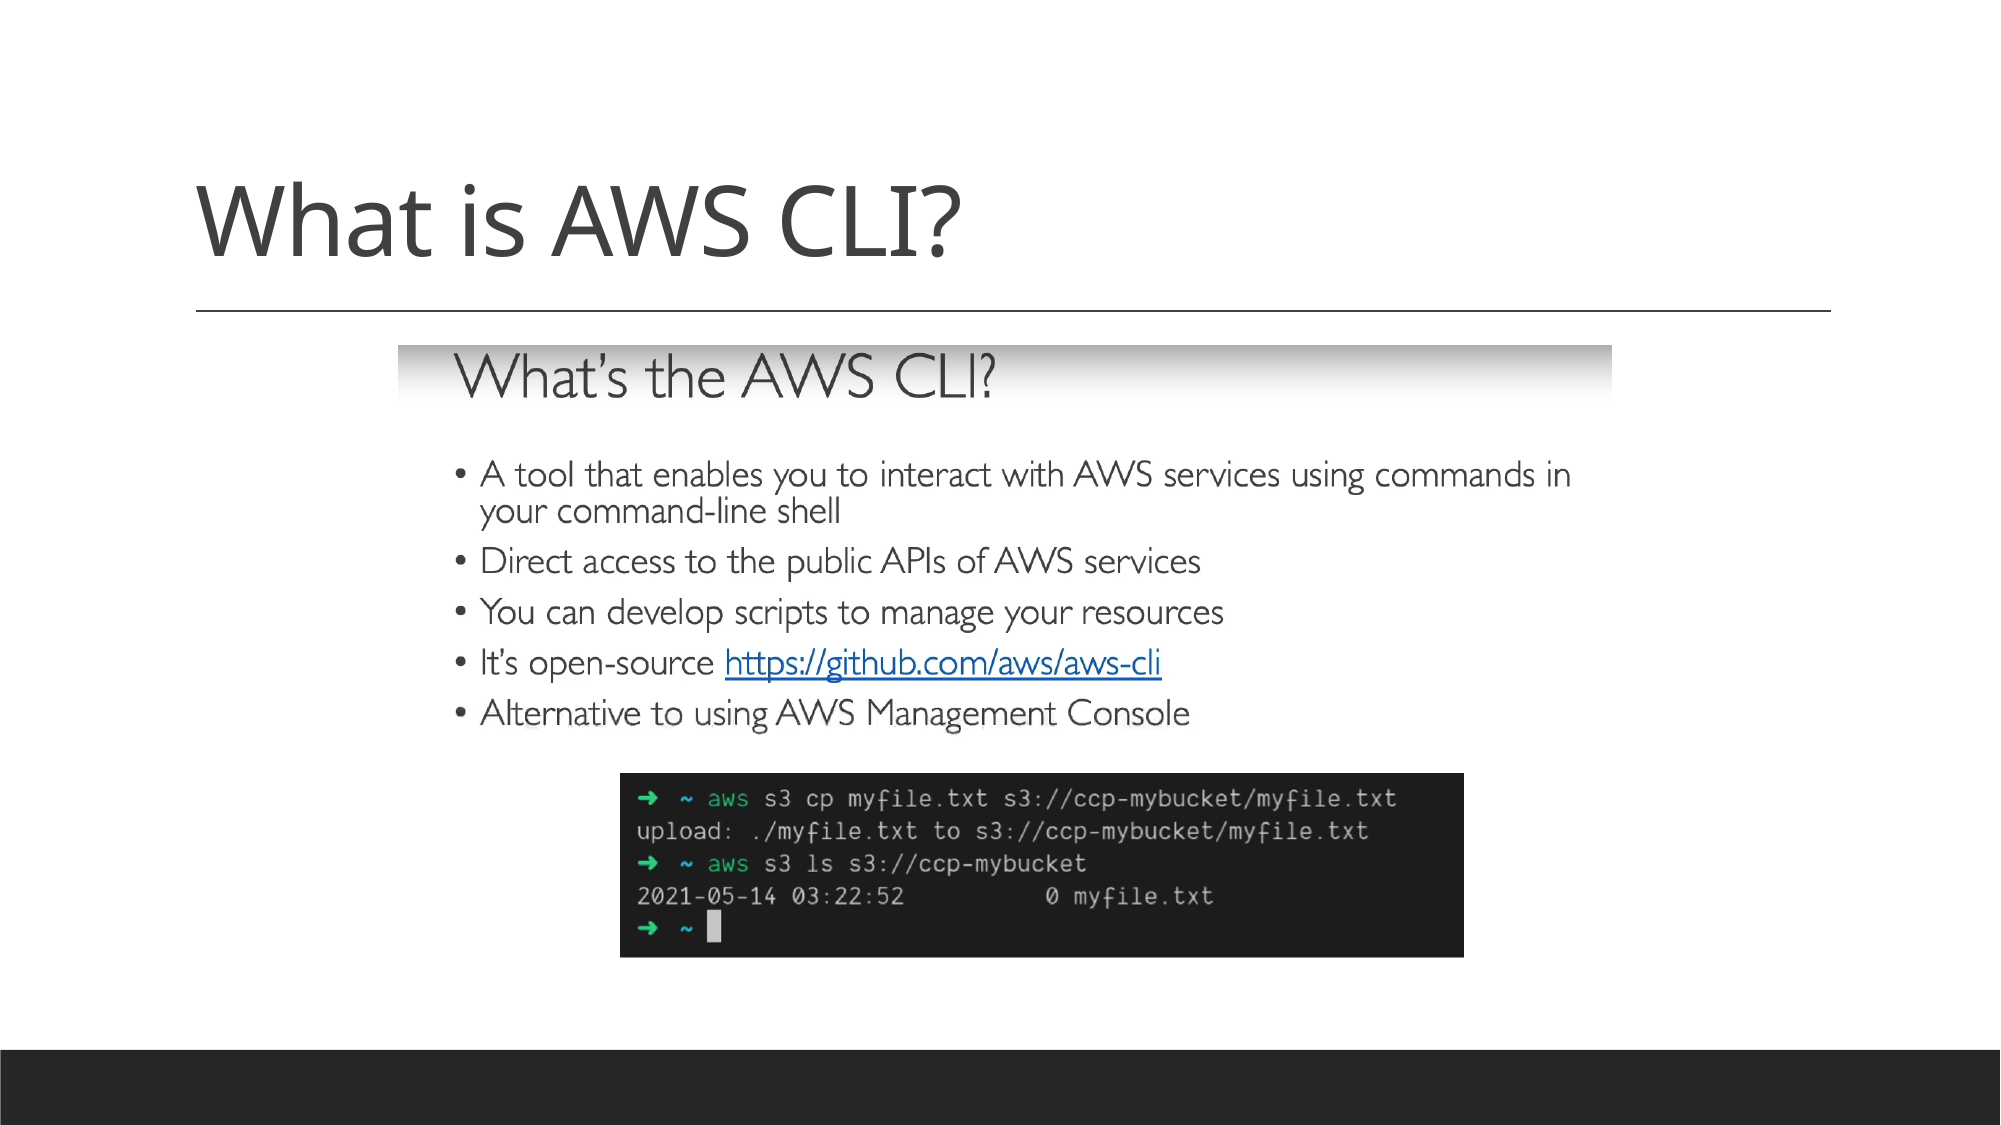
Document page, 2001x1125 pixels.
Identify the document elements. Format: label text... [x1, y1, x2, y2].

title What is AWS CLI? [180, 47, 1830, 285]
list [397, 345, 1613, 964]
